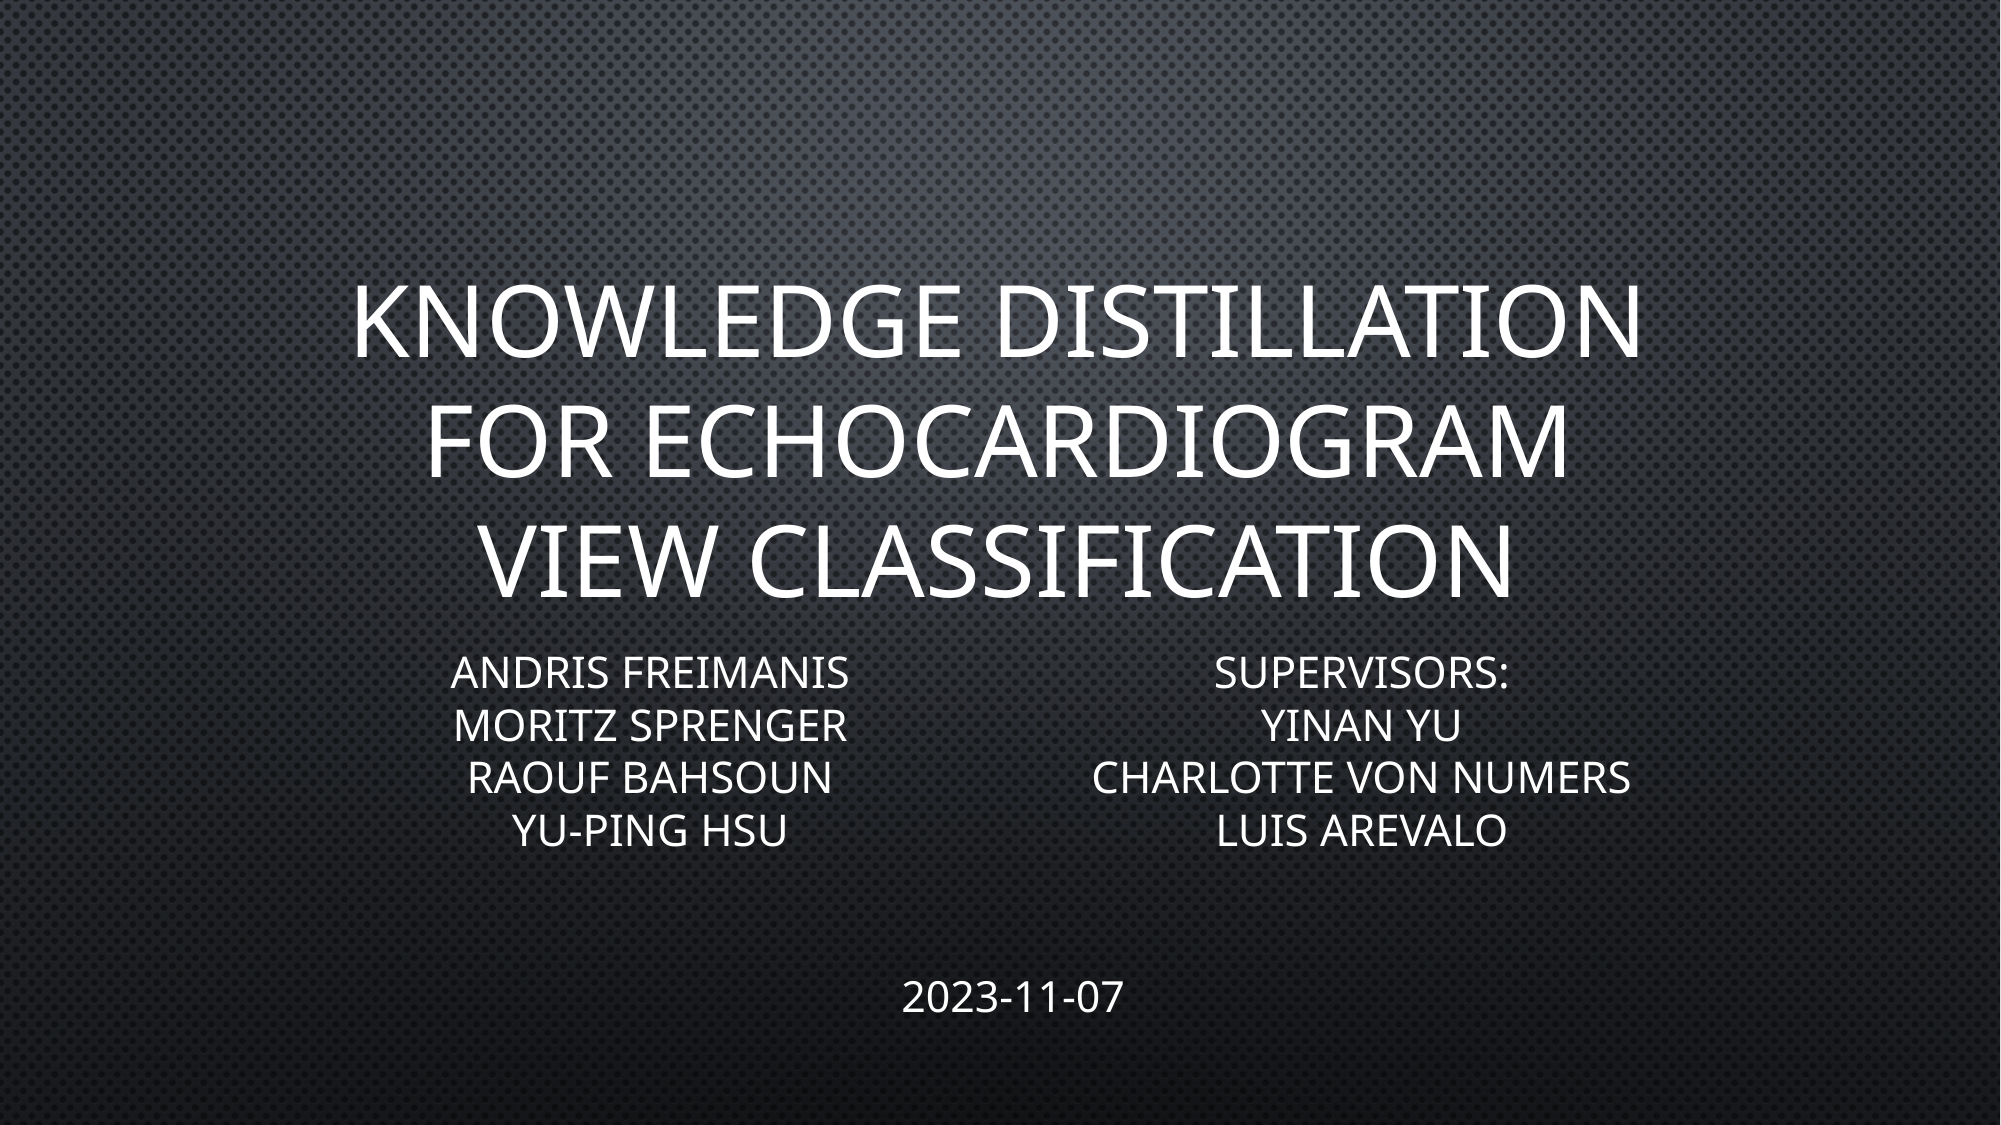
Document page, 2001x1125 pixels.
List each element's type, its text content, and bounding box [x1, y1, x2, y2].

text_box Supervisors: Yinan Yu Charlotte von Numers Luis Arevalo [998, 637, 1725, 950]
subtitle Andris Freimanis Moritz Sprenger Raouf Bahsoun Yu-Ping Hsu [287, 637, 998, 950]
title Knowledge Distillation for echocardiogram View classification [287, 99, 1711, 625]
text_box 2023-11-07 [650, 962, 1377, 1030]
